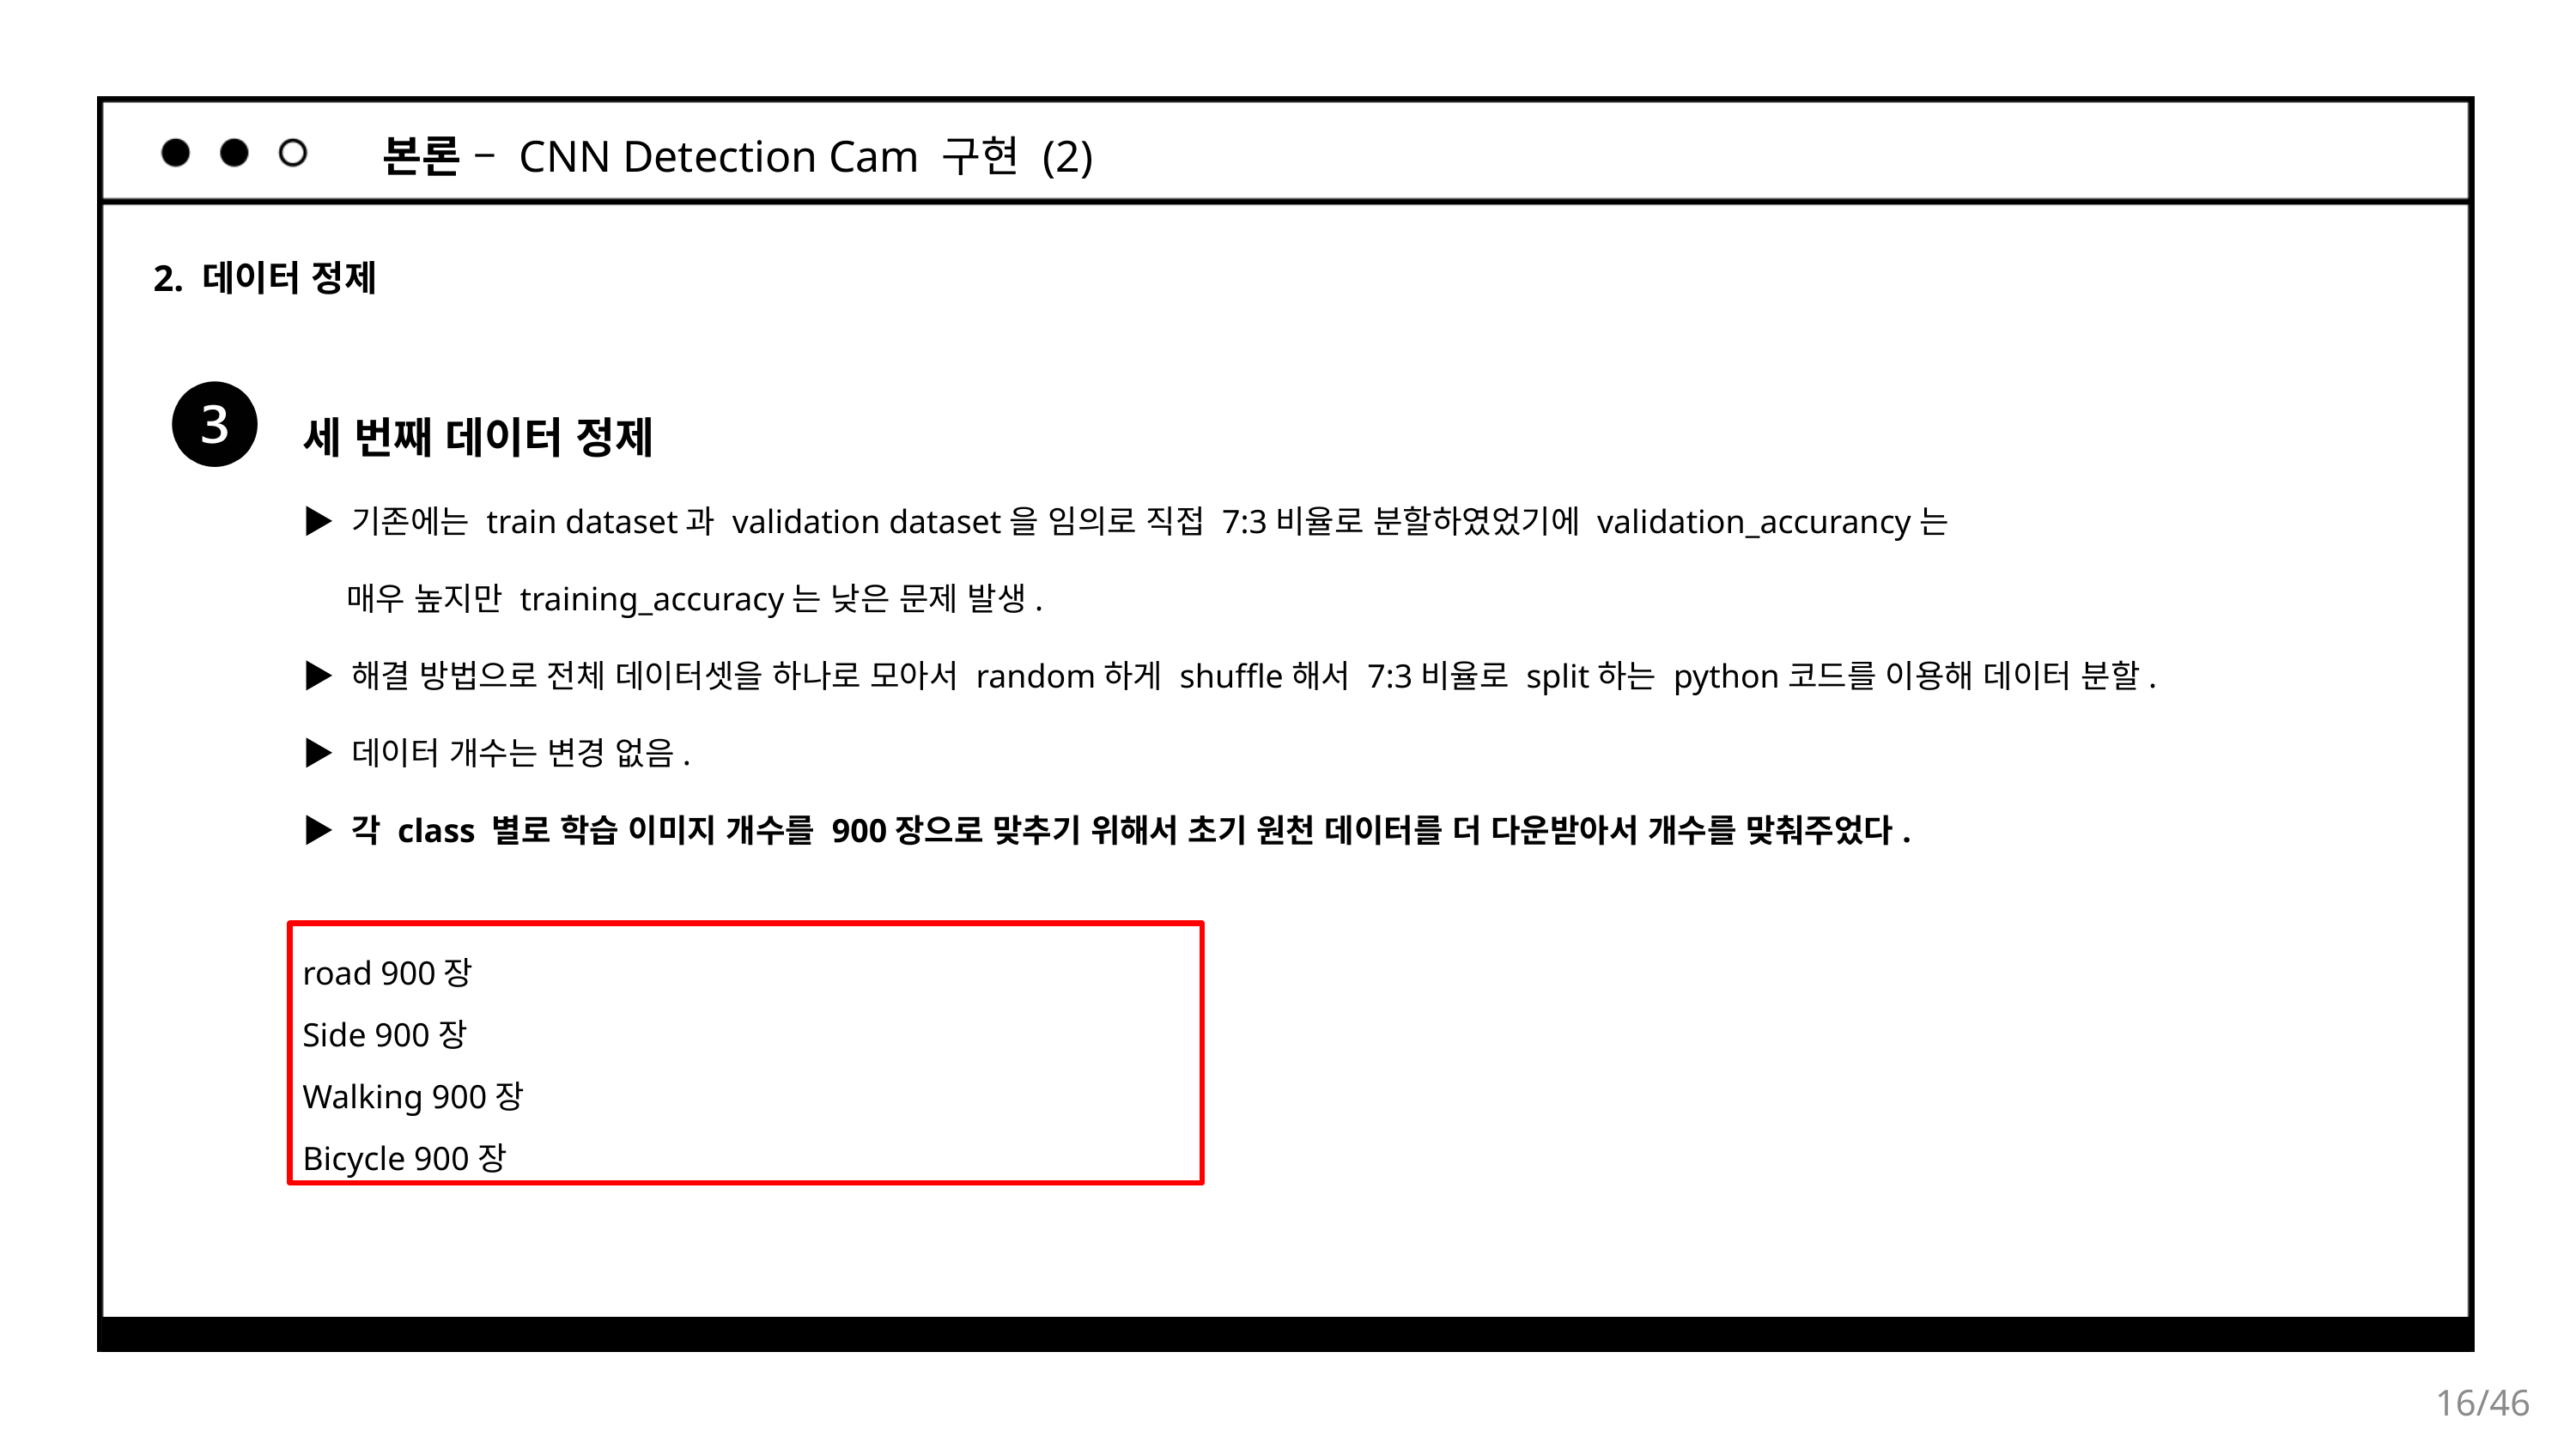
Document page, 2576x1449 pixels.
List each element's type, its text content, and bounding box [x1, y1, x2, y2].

text_box road 900장 Side 900장 Walking 900장 Bicycle 900장 [288, 922, 1204, 1185]
text_box 본론 – CNN Detection Cam 구현 (2) [369, 122, 1107, 187]
text_box 세 번째 데이터 정제 ▶ 기존에는 train dataset과 validation dataset을 임의로 직접 7:3비율로 분할하였었기에 validation_accurancy는 매우 높지만 training_accuracy는 낮은 문제 발생. ▶ 해결 방법으로 전체 데이터셋을 하나로 모아서 random하게 shuffle해서 7:3비율로 split하는 python코드를 이용해 데이터 분할. ▶ 데이터 개수는 변경 없음. ▶ 각 class 별로 학습 이미지 개수를 900장으로 맞추기 위해서 초기 원천 데이터를 더 다운받아서 개수를 맞춰주었다. [289, 353, 2429, 932]
text_box 16/46 [2243, 1379, 2544, 1431]
picture [97, 96, 2475, 1352]
text_box 2. 데이터 정제 [140, 249, 1065, 306]
